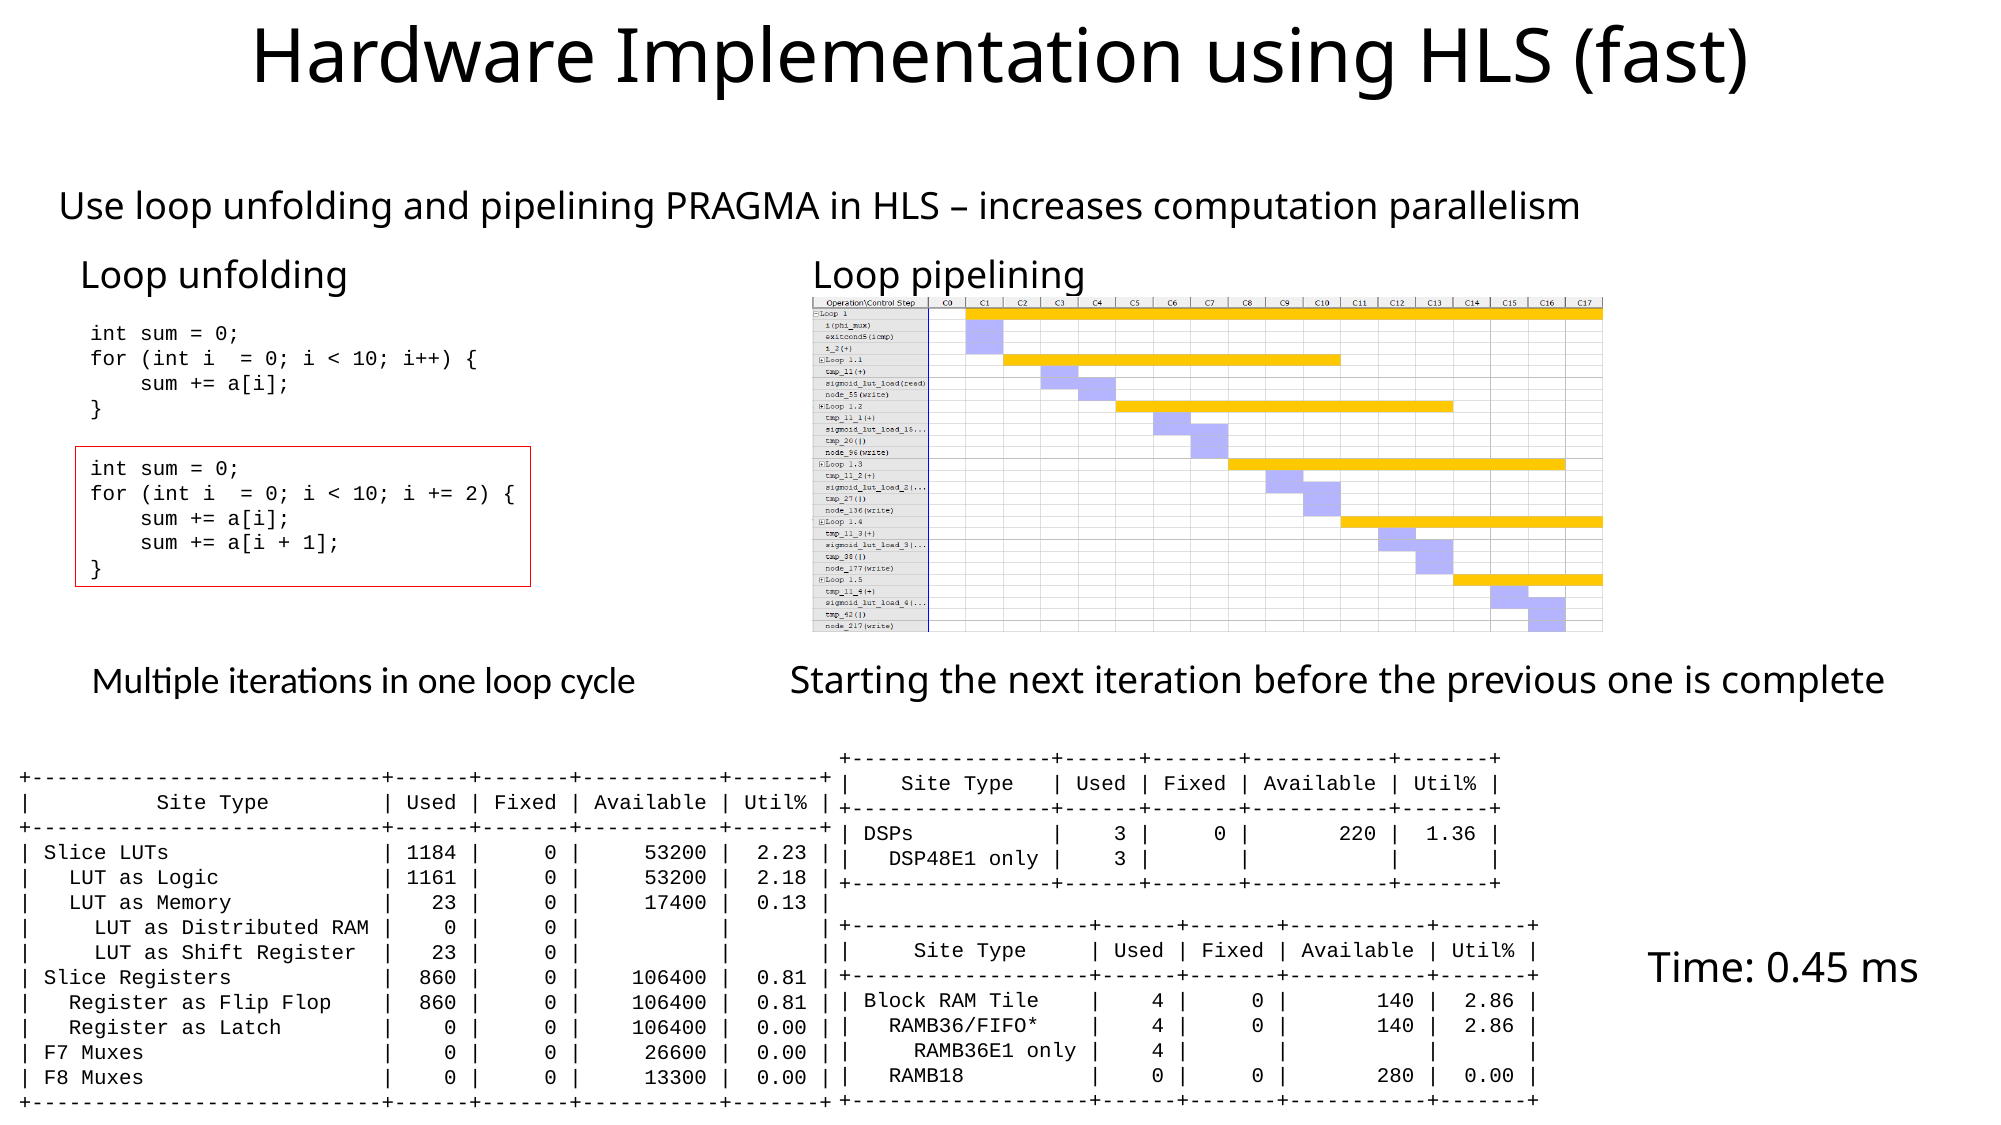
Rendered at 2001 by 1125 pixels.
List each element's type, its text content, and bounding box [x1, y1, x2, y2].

text_box Starting the next iteration before the previous one is complete [775, 648, 1902, 709]
picture [812, 296, 1603, 632]
text_box Use loop unfolding and pipelining PRAGMA in HLS – increases computation parallelism [43, 174, 1598, 235]
text_box int sum = 0; for (int i = 0; i < 10; i += 2) { sum += a[i]; sum += a[i + 1]; } [75, 446, 531, 587]
text_box Loop pipelining [797, 243, 1101, 304]
text_box Hardware Implementation using HLS (fast) [235, 0, 1765, 105]
text_box Loop unfolding [64, 243, 374, 304]
text_box Multiple iterations in one loop cycle [76, 648, 652, 709]
text_box int sum = 0; for (int i = 0; i < 10; i++) { sum += a[i]; } [75, 312, 493, 427]
text_box Time: 0.45 ms [1632, 933, 1934, 998]
text_box +----------------+------+-------+-----------+-------+ | Site Type | Used | Fixed | Available | Util% | +----------------+------+-------+-----------+-------+ | DSPs | 3 | 0 | 220 | 1.36 | | DSP48E1 only | 3 | | | | +----------------+------+-------+-----------+-------+ [824, 737, 1517, 903]
text_box +-------------------+------+-------+-----------+-------+ | Site Type | Used | Fixed | Available | Util% | +-------------------+------+-------+-----------+-------+ | Block RAM Tile | 4 | 0 | 140 | 2.86 | | RAMB36/FIFO* | 4 | 0 | 140 | 2.86 | | RAMB36E1 only | 4 | | | | | RAMB18 | 0 | 0 | 280 | 0.00 | +-------------------+------+-------+-----------+-------+ [824, 904, 1554, 1119]
text_box +----------------------------+------+-------+-----------+-------+ | Site Type | Used | Fixed | Available | Util% | +----------------------------+------+-------+-----------+-------+ | Slice LUTs | 1184 | 0 | 53200 | 2.23 | | LUT as Logic | 1161 | 0 | 53200 | 2.18 | | LUT as Memory | 23 | 0 | 17400 | 0.13 | | LUT as Distributed RAM | 0 | 0 | | | | LUT as Shift Register | 23 | 0 | | | | Slice Registers | 860 | 0 | 106400 | 0.81 | | Register as Flip Flop | 860 | 0 | 106400 | 0.81 | | Register as Latch | 0 | 0 | 106400 | 0.00 | | F7 Muxes | 0 | 0 | 26600 | 0.00 | | F8 Muxes | 0 | 0 | 13300 | 0.00 | +----------------------------+------+-------+-----------+-------+ [4, 756, 847, 1121]
